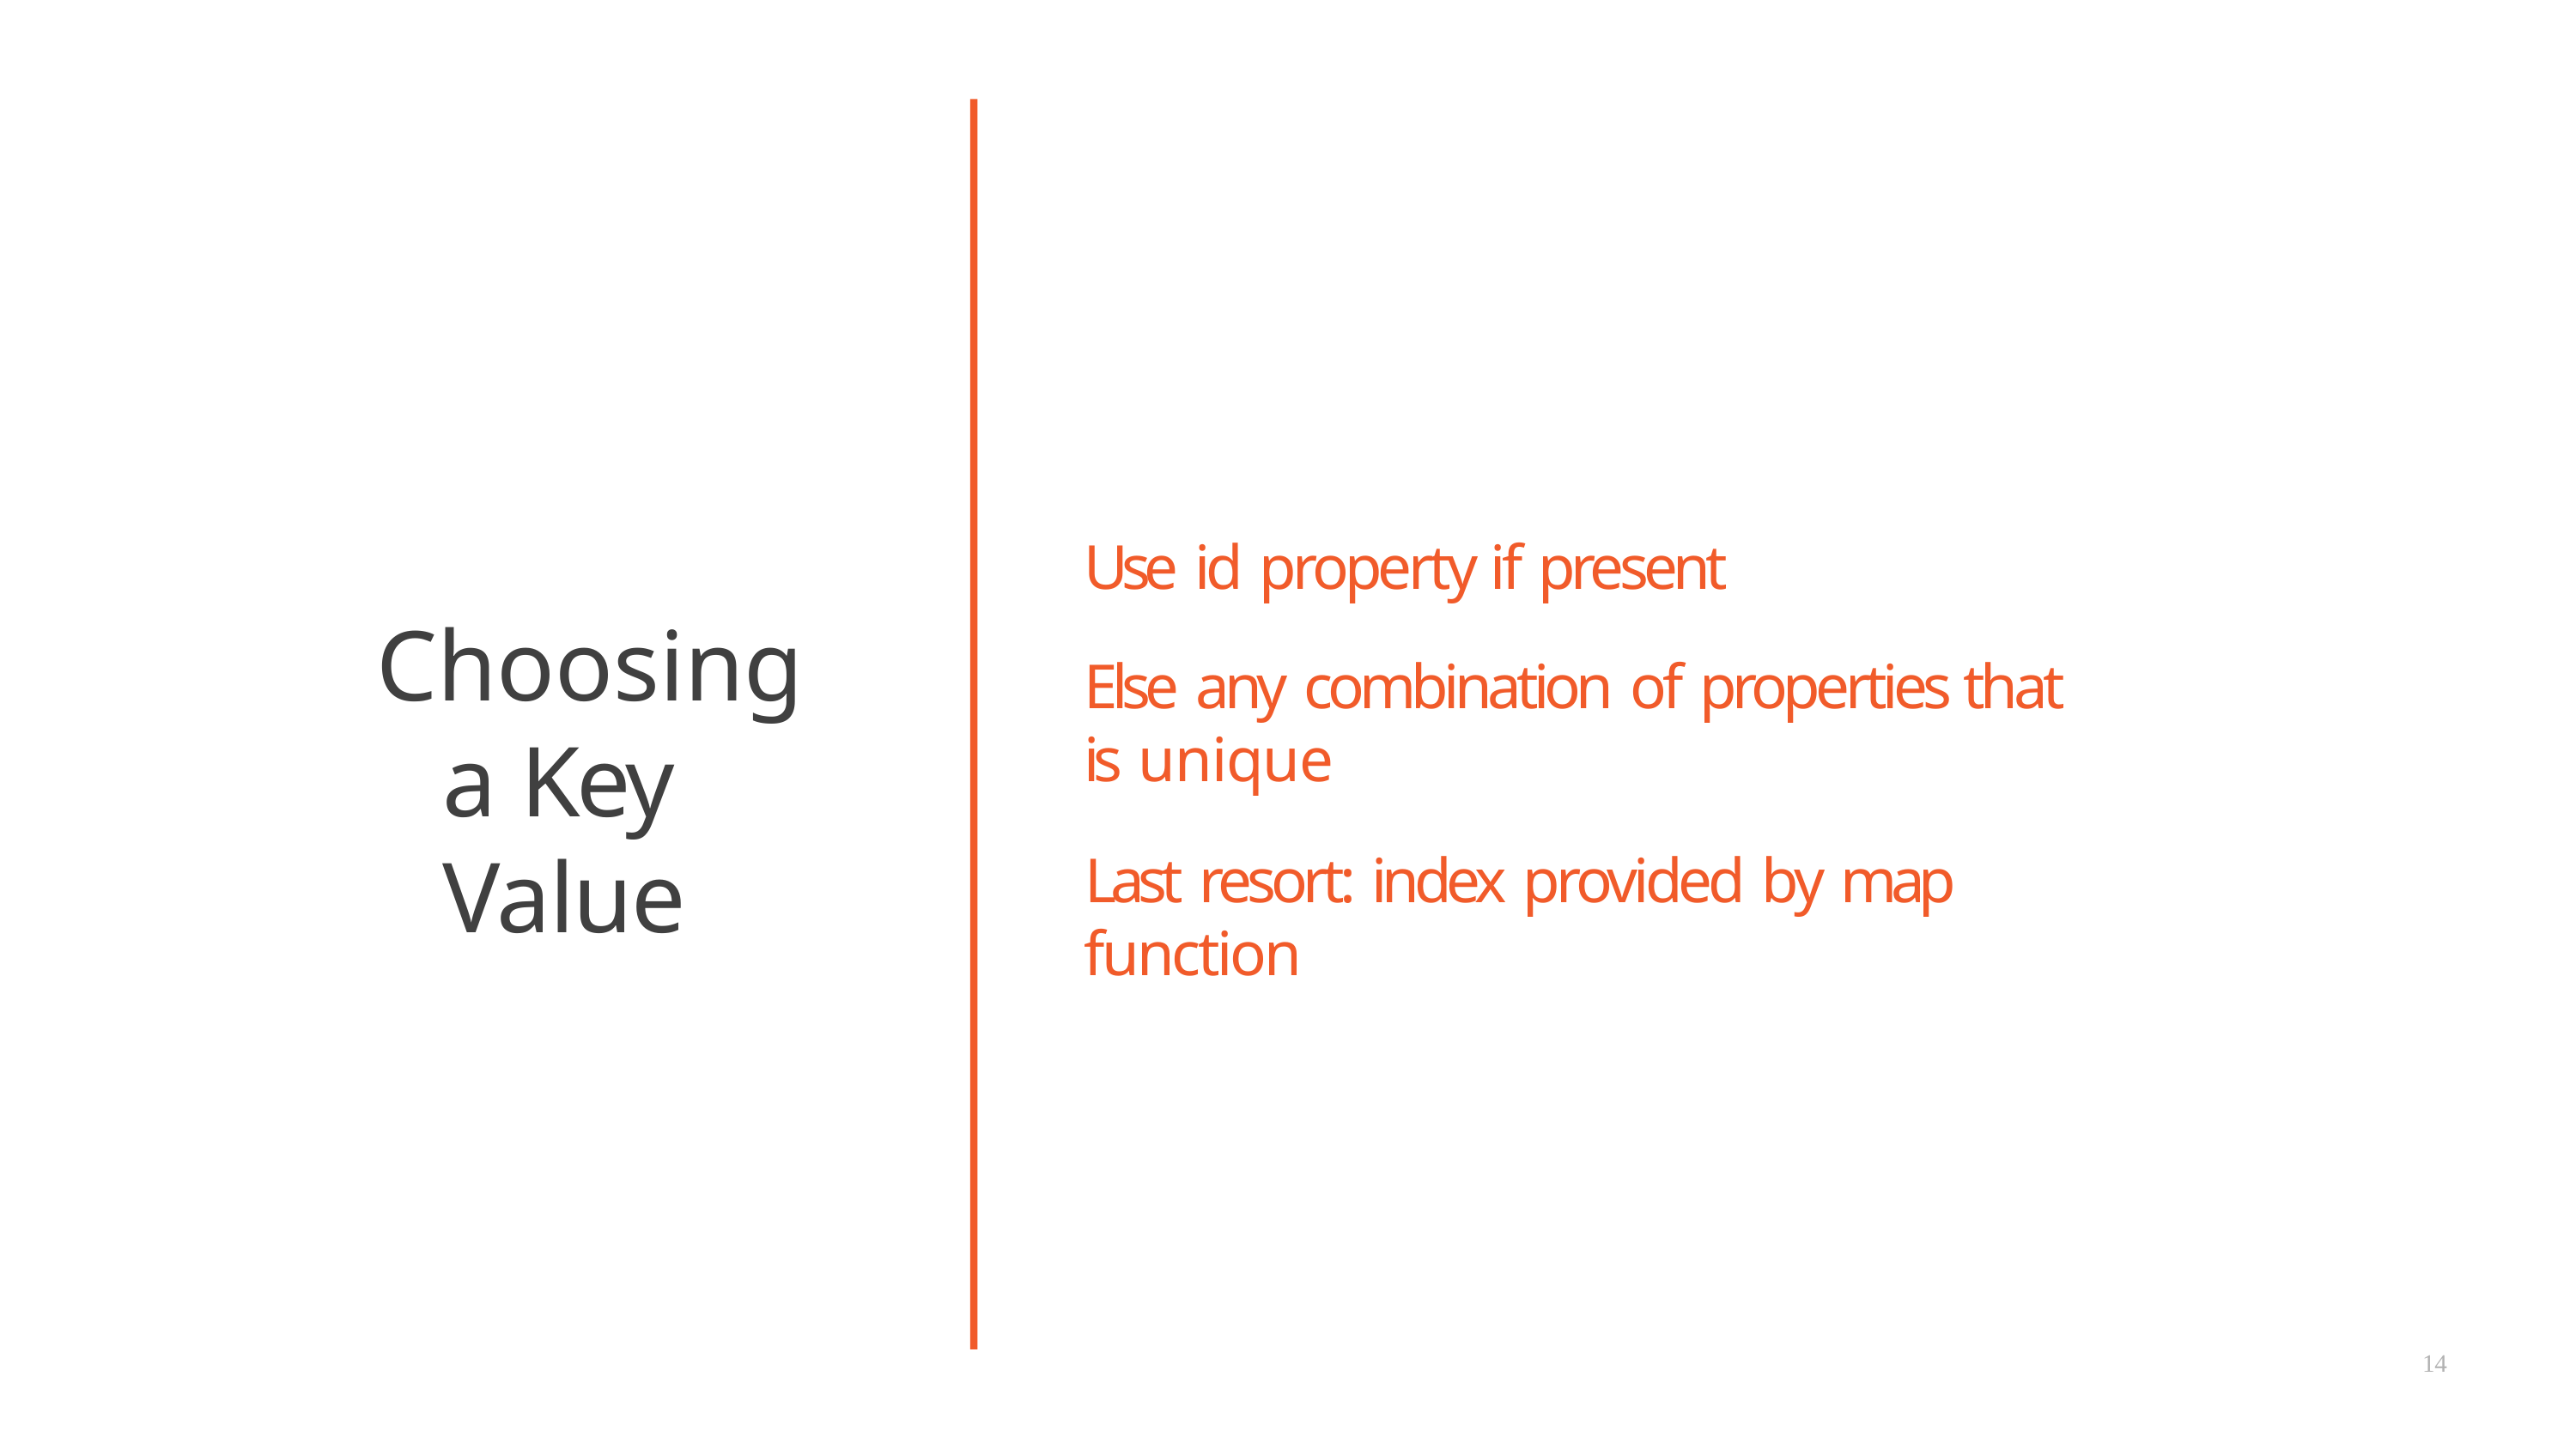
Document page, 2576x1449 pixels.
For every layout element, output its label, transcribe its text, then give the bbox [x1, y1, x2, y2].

text_box Else any combination of properties that is unique Last resort: index provided by map function [1082, 646, 2342, 988]
title Use id property if present [1082, 526, 1823, 646]
slide_number 14 [1855, 1347, 2447, 1420]
text_box Choosing a Key Value [374, 603, 865, 952]
